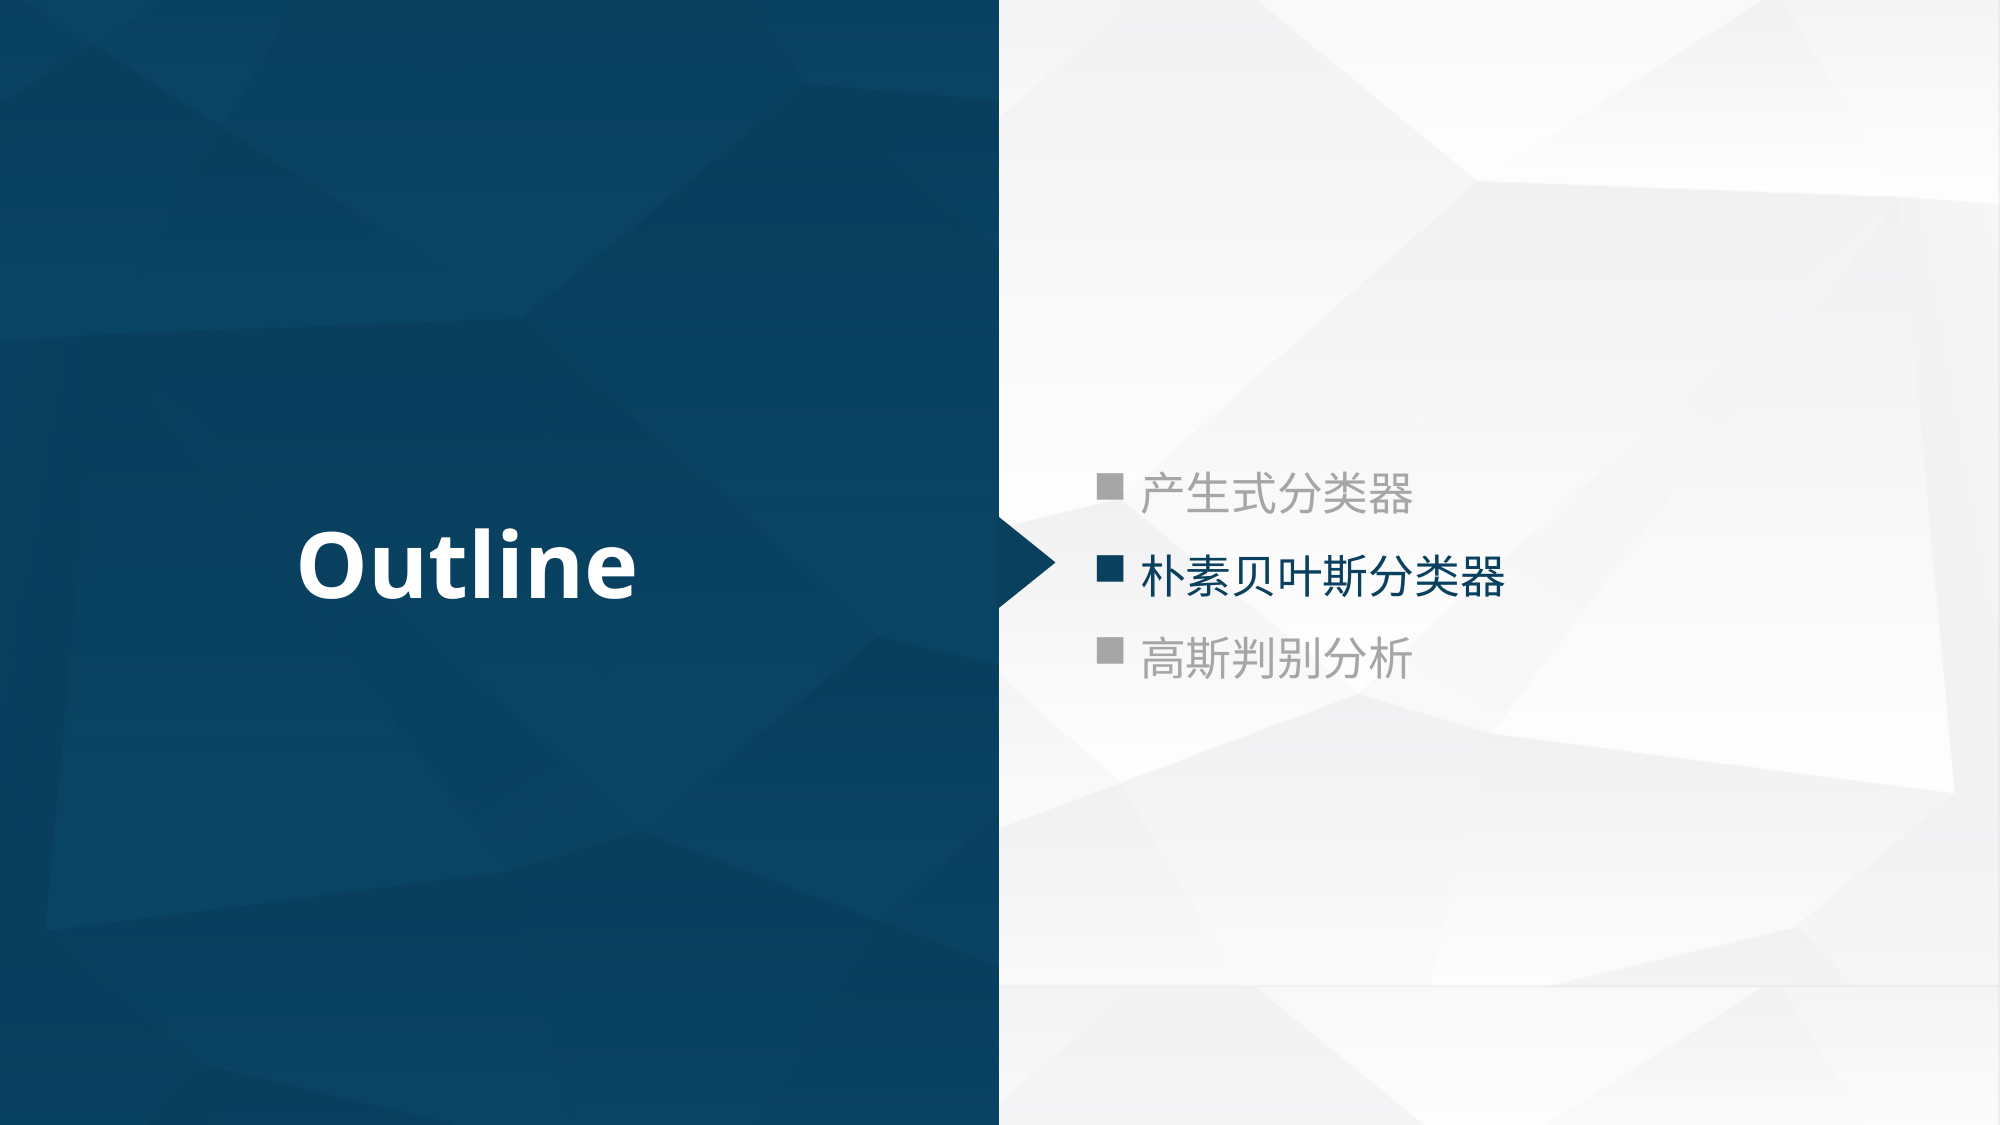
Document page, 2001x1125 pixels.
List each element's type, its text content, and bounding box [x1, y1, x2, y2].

text_box [996, 515, 1056, 610]
text_box 产生式分类器 朴素贝叶斯分类器 高斯判别分析 [1078, 429, 1660, 692]
text_box Outline [281, 499, 655, 624]
picture [0, 0, 2000, 1125]
